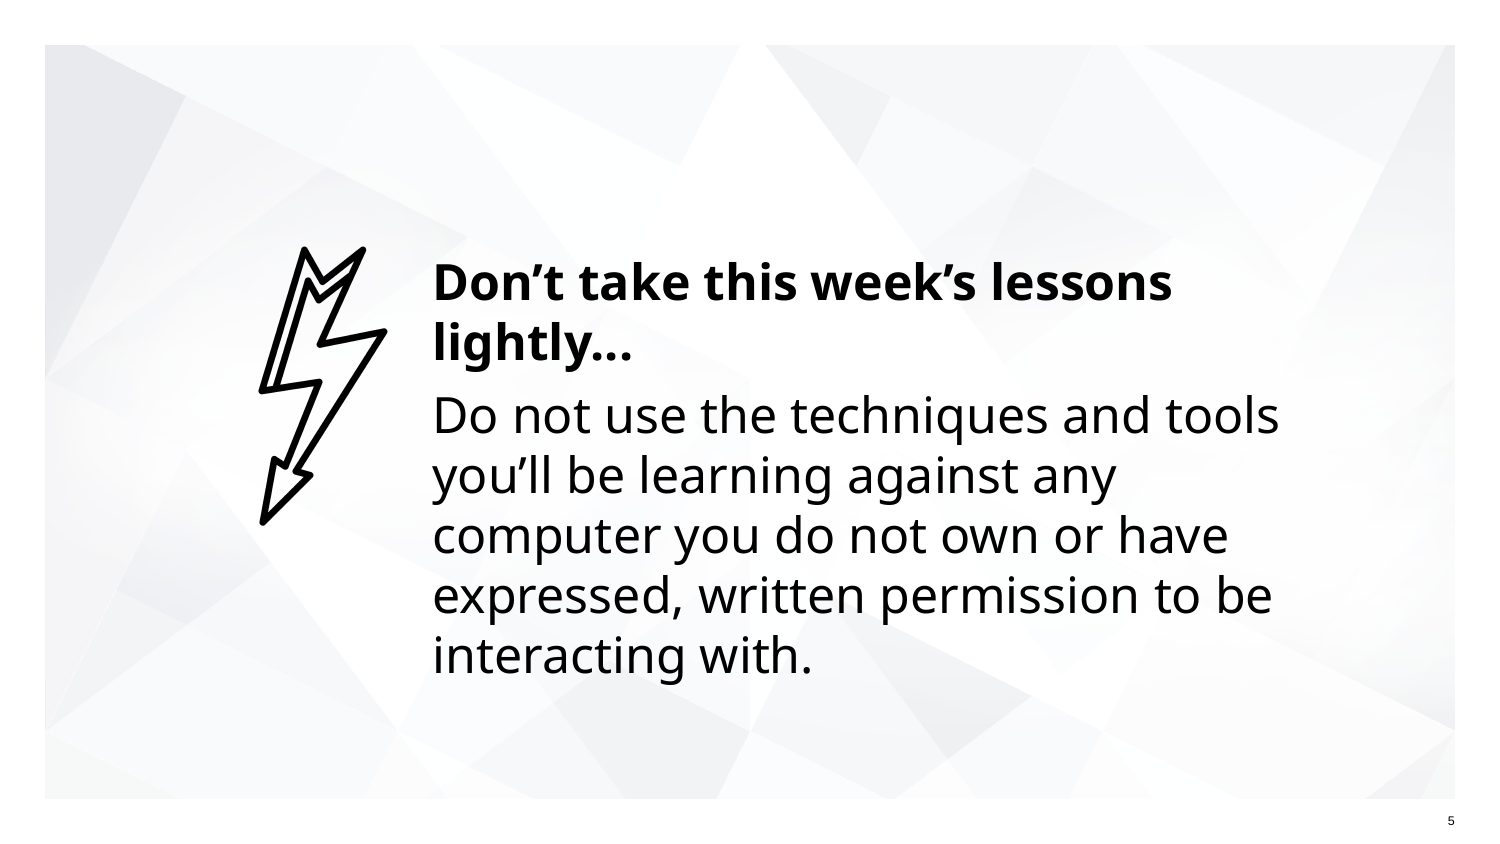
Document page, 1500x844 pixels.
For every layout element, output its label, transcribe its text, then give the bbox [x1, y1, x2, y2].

slide_number 5 [1412, 813, 1455, 831]
title Don’t take this week’s lessons lightly... Do not use the techniques and tools you’ll be learning against any computer you do not own or have expressed, written permission to be interacting with. [417, 235, 1364, 653]
picture [45, 45, 1455, 799]
